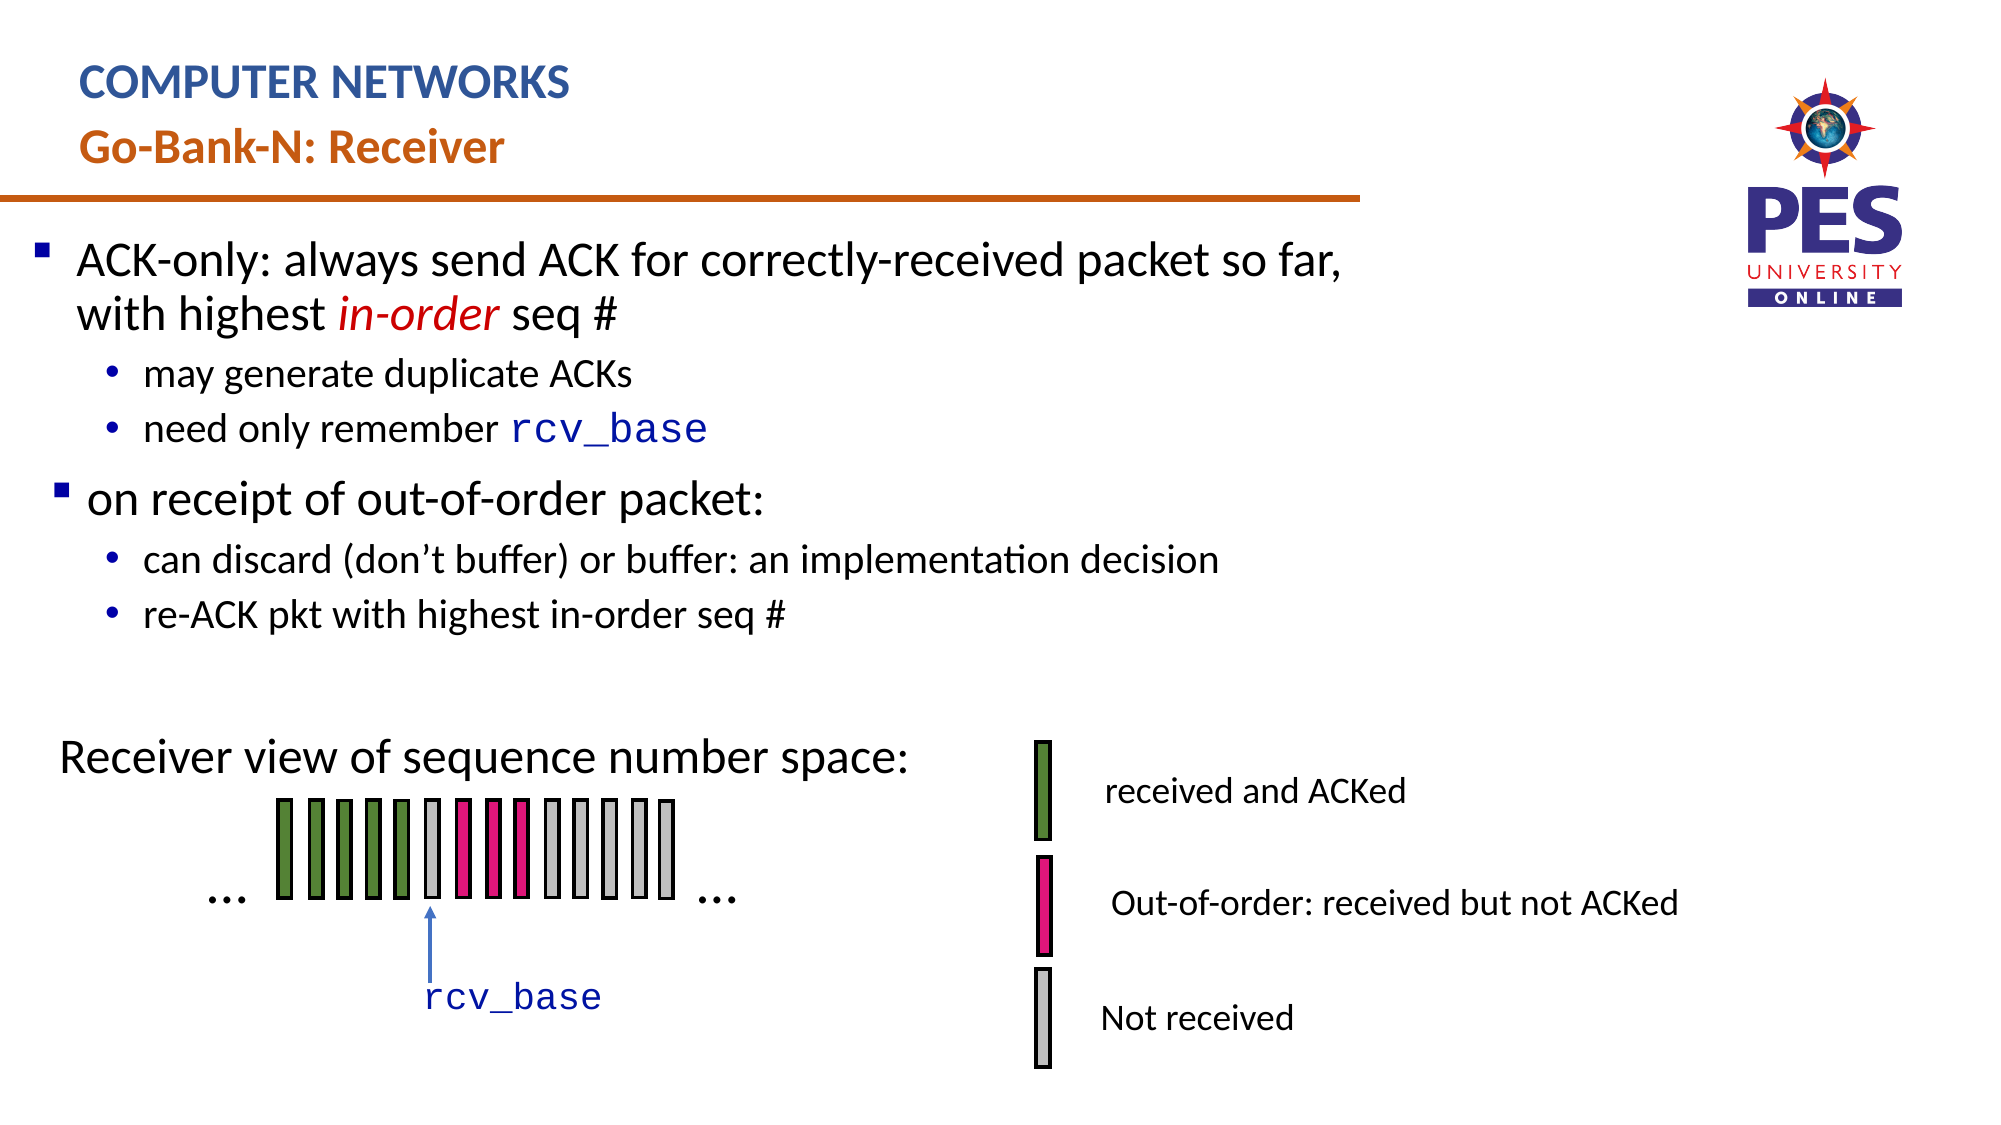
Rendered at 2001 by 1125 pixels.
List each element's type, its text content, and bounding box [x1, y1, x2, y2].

picture [1748, 76, 1902, 307]
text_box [40, 716, 1703, 1067]
text_box ACK-only: always send ACK for correctly-received packet so far, with highest in-order seq # may generate duplicate ACKs need only remember rcv_base on receipt of out-of-order packet: can discard (don’t buffer) or buffer: an implementation decision re-ACK pkt with highest in-order seq # [14, 225, 1428, 694]
text_box Go-Bank-N: Receiver [64, 106, 1510, 182]
text_box COMPUTER NETWORKS [64, 41, 1295, 117]
